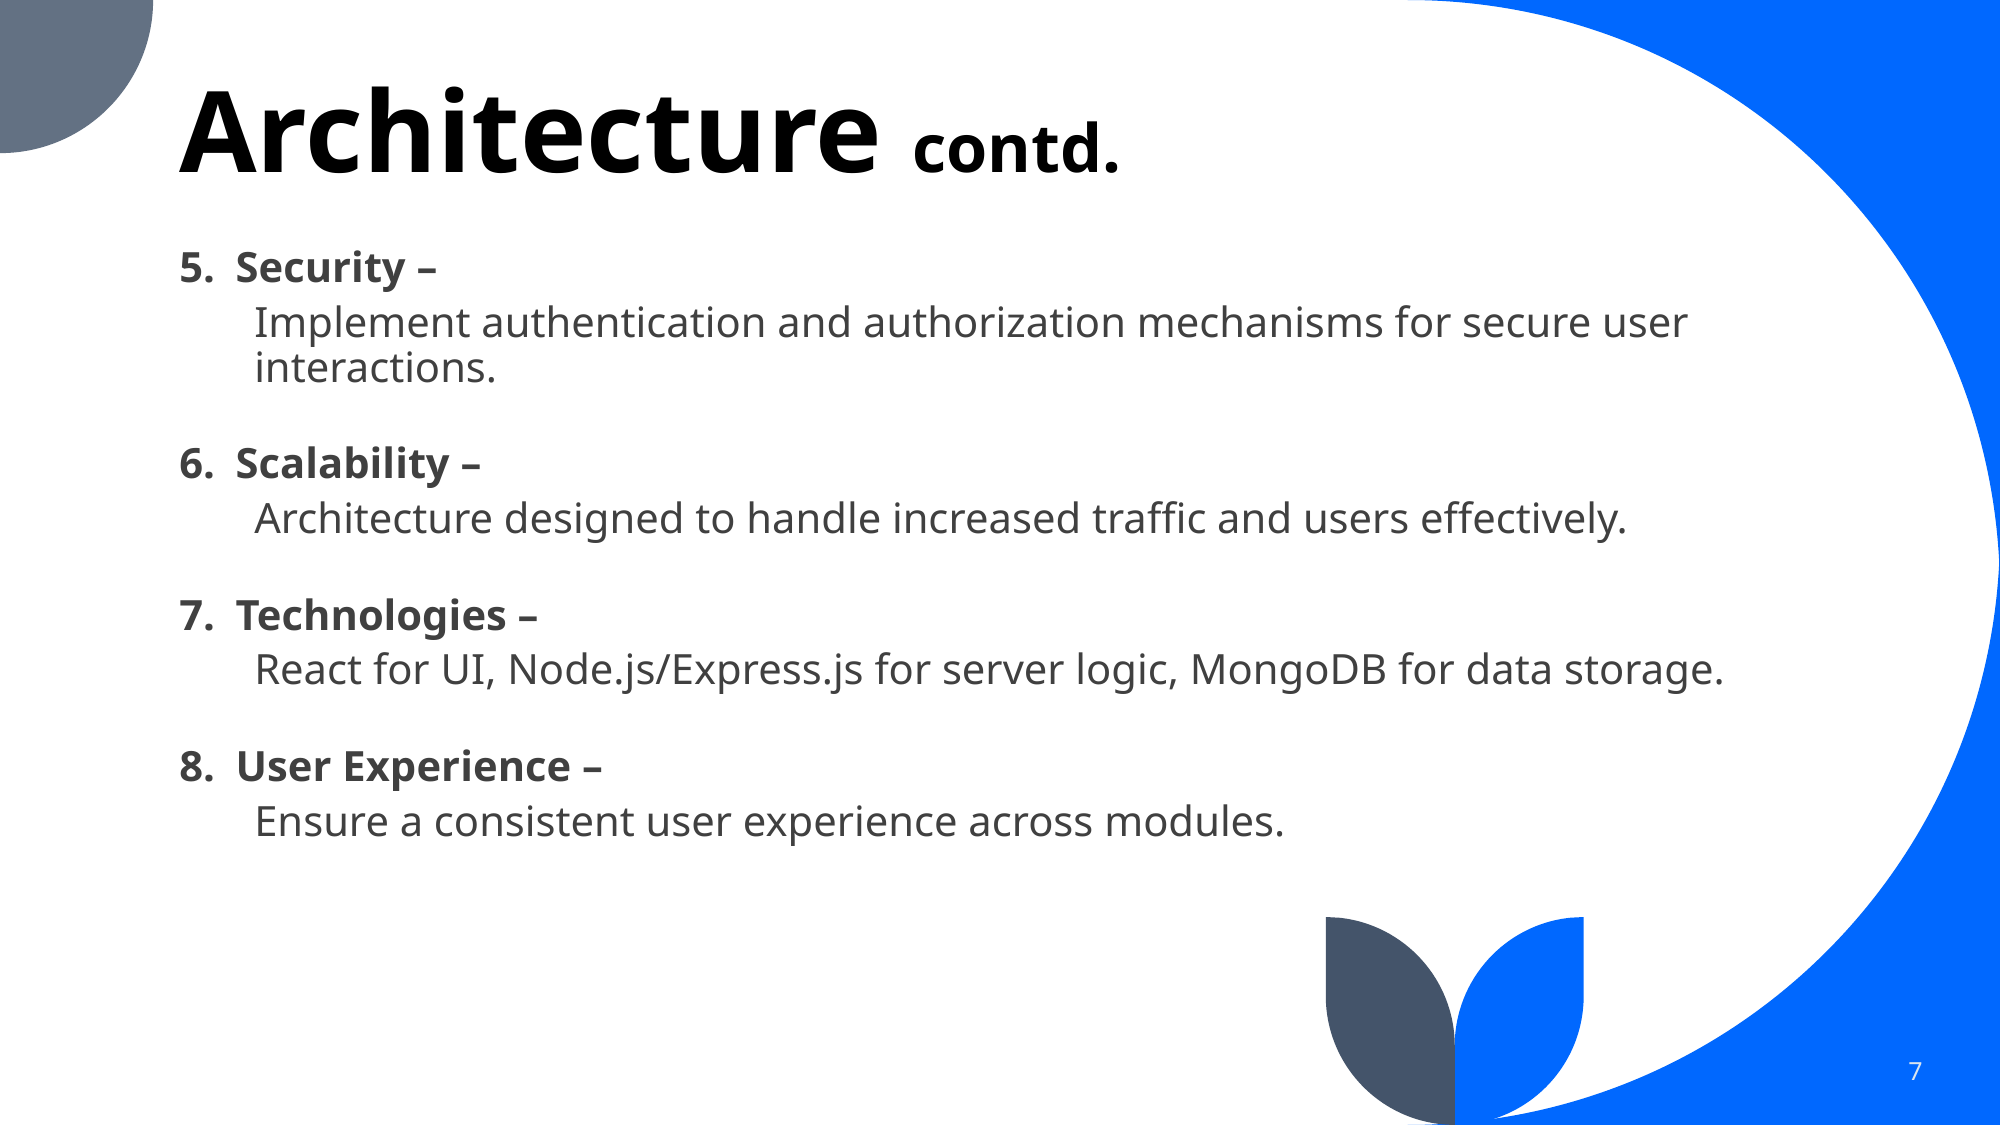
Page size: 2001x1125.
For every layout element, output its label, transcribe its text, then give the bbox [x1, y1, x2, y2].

title Architecture contd. [164, 78, 1769, 205]
list Security – Implement authentication and authorization mechanisms for secure user interactions. Scalability – Architecture designed to handle increased traffic and users effectively. Technologies – React for UI, Node.js/Express.js for server logic, MongoDB for data storage. User Experience – Ensure a consistent user experience across modules. [164, 238, 1796, 1026]
slide_number 7 [1665, 1042, 1938, 1103]
